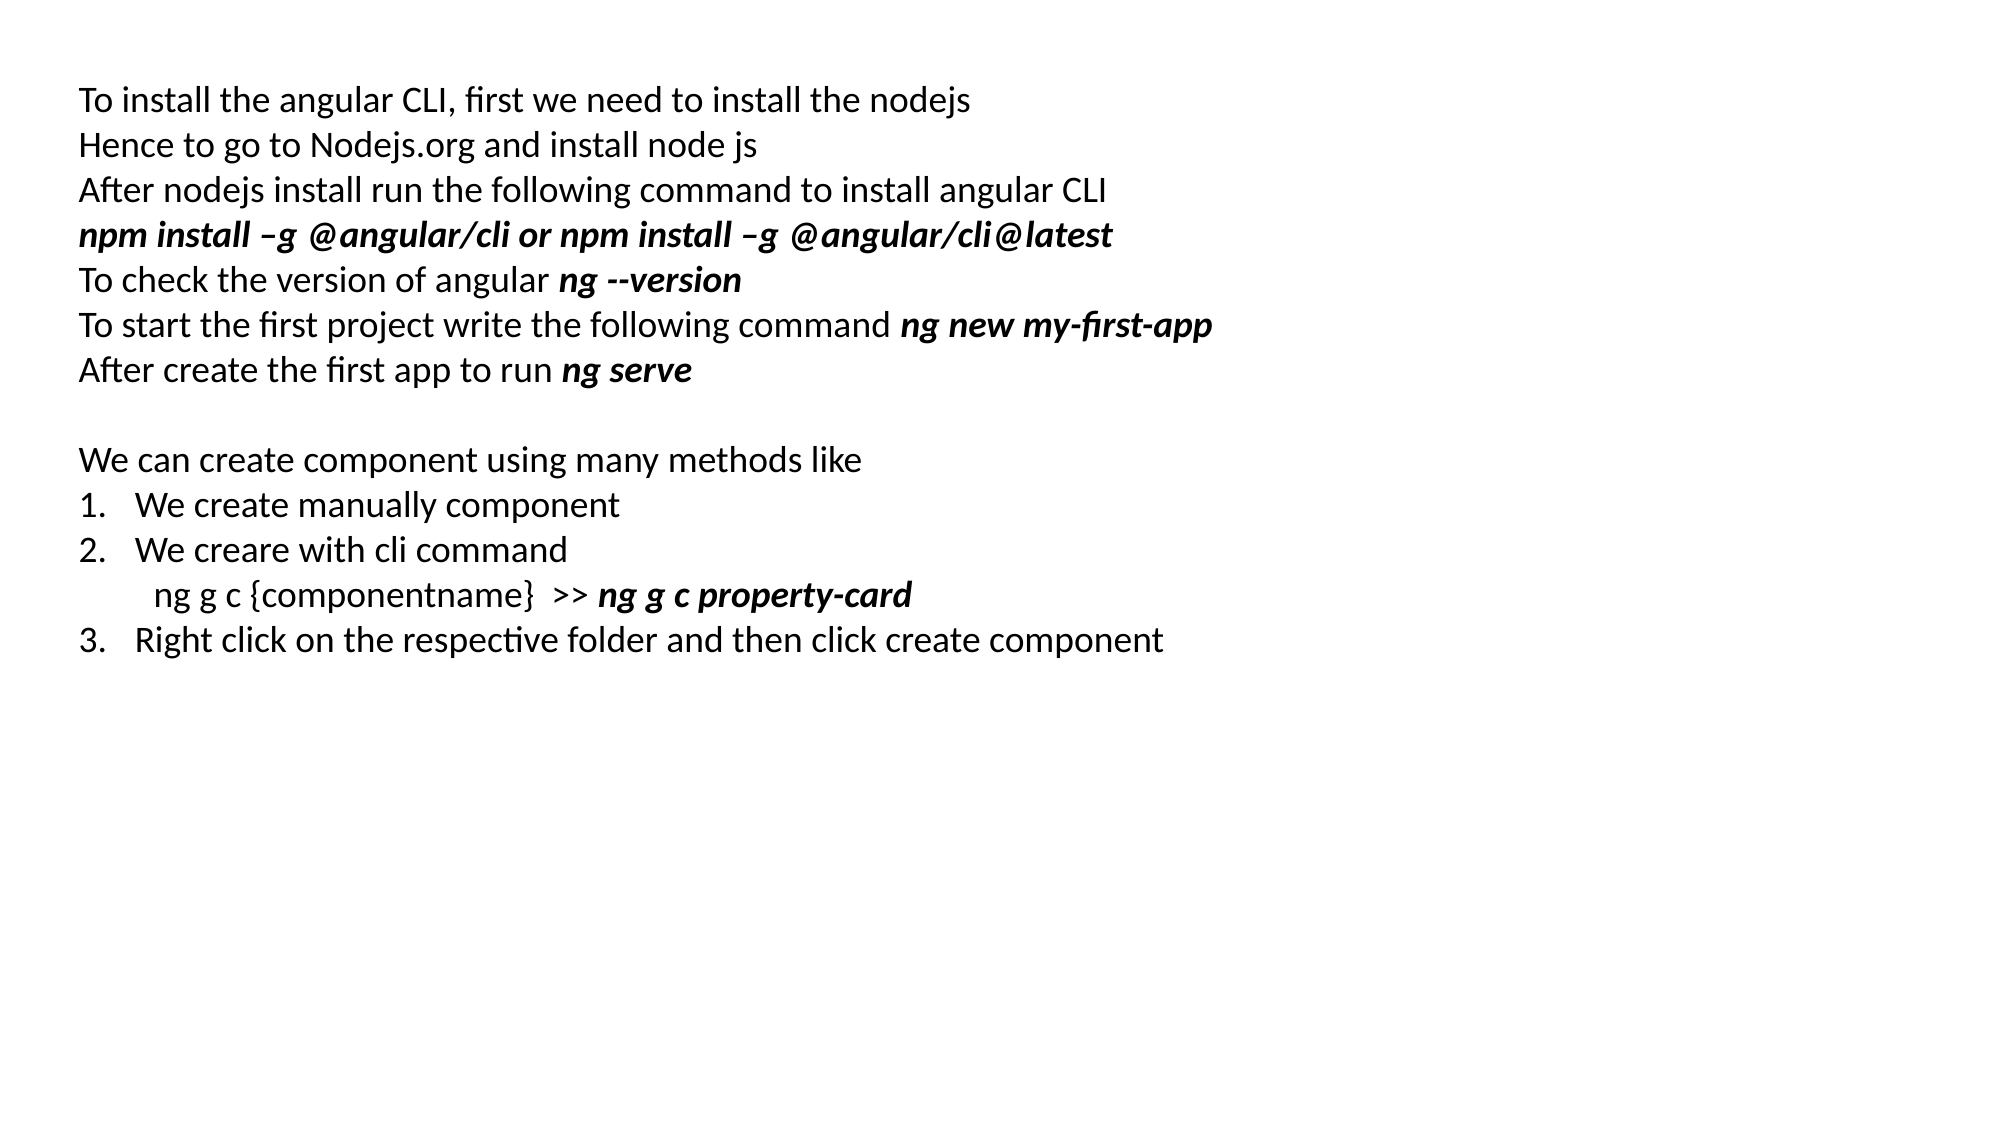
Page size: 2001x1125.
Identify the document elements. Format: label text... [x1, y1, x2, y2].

text_box To install the angular CLI, first we need to install the nodejs Hence to go to Nodejs.org and install node js After nodejs install run the following command to install angular CLI npm install –g @angular/cli or npm install –g @angular/cli@latest To check the version of angular ng --version To start the first project write the following command ng new my-first-app After create the first app to run ng serve We can create component using many methods like We create manually component We creare with cli command ng g c {componentname} >> ng g c property-card Right click on the respective folder and then click create component [63, 67, 1228, 758]
